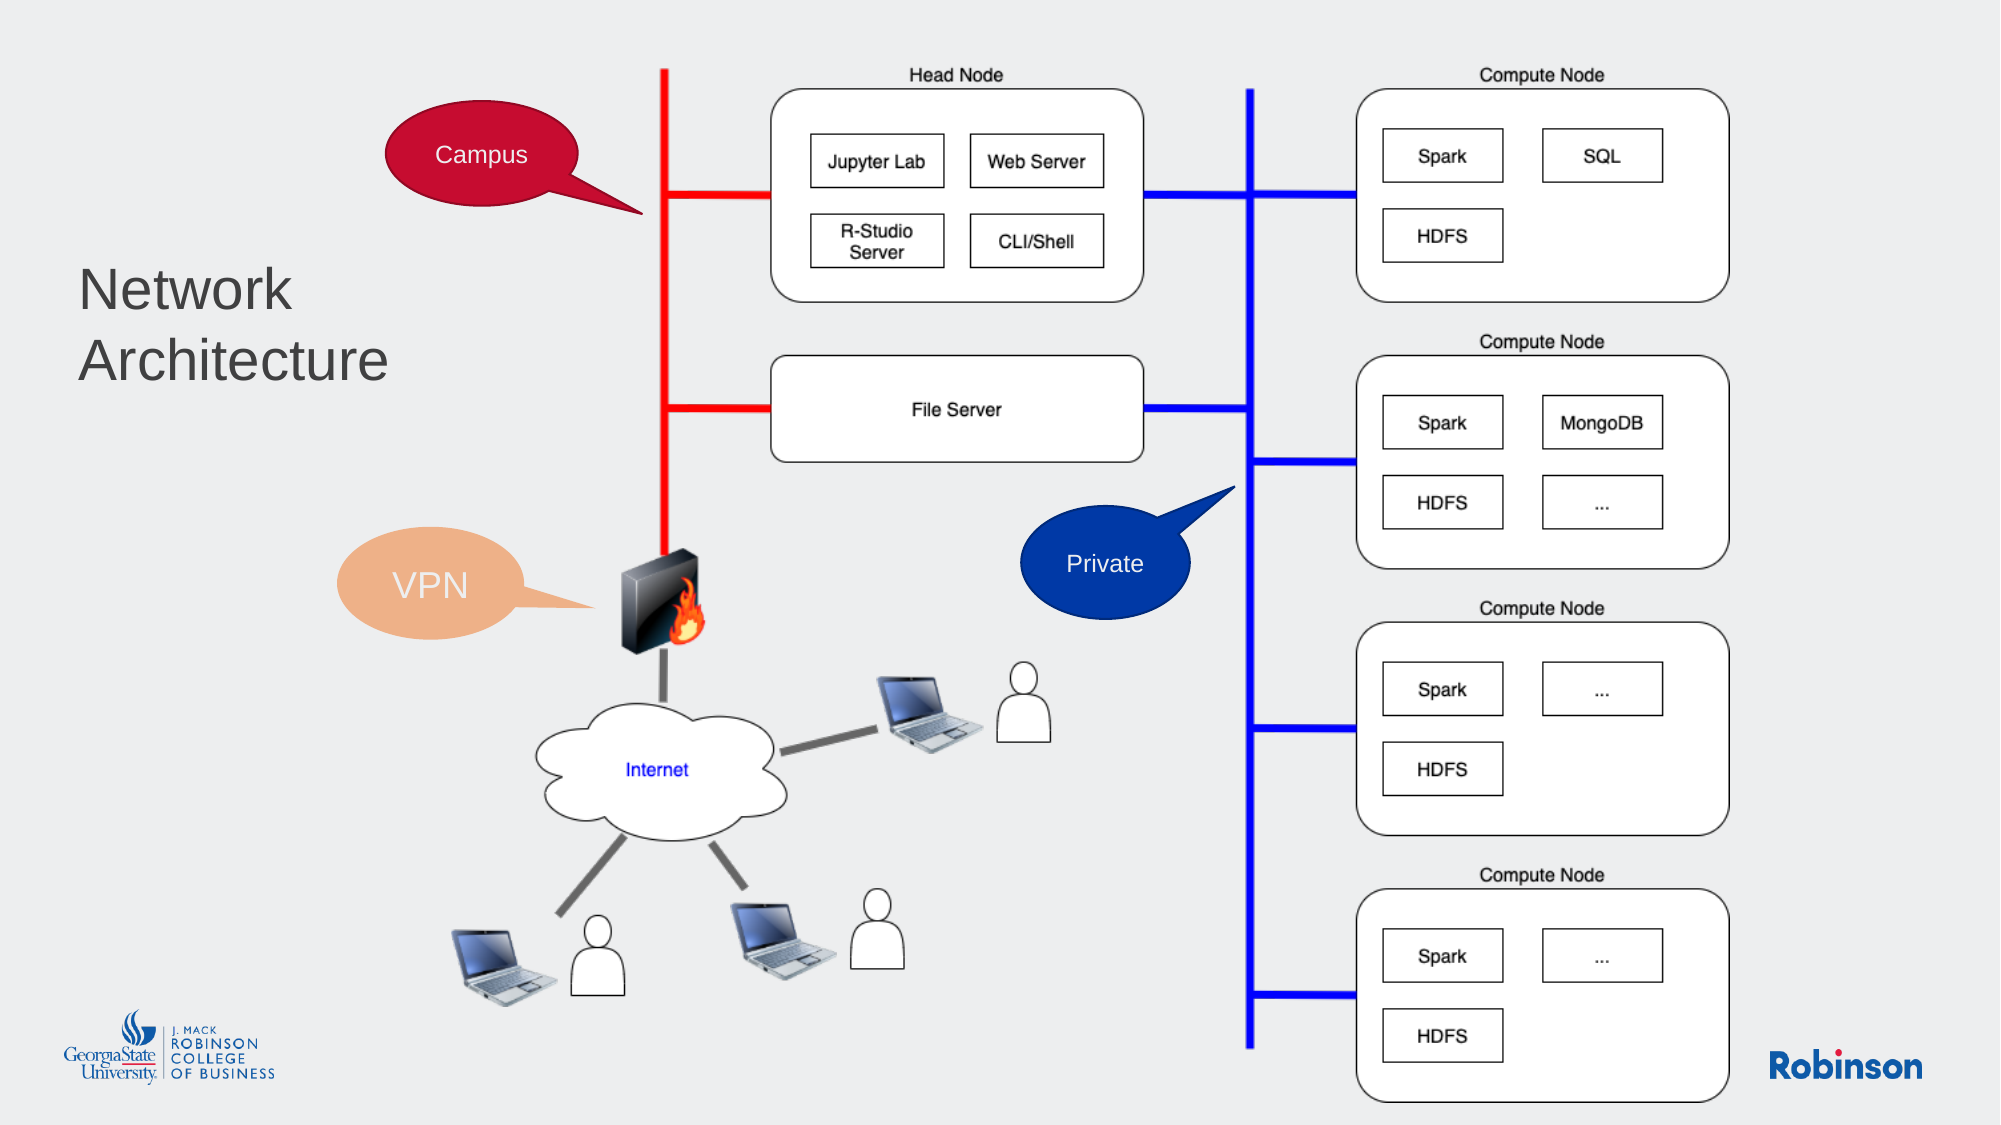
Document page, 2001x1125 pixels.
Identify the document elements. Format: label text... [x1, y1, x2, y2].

text_box Network Architecture [64, 244, 406, 400]
picture [1770, 1049, 1922, 1079]
text_box Campus [384, 102, 451, 204]
picture [451, 63, 1730, 1103]
text_box VPN [337, 526, 451, 640]
picture [64, 1009, 274, 1085]
